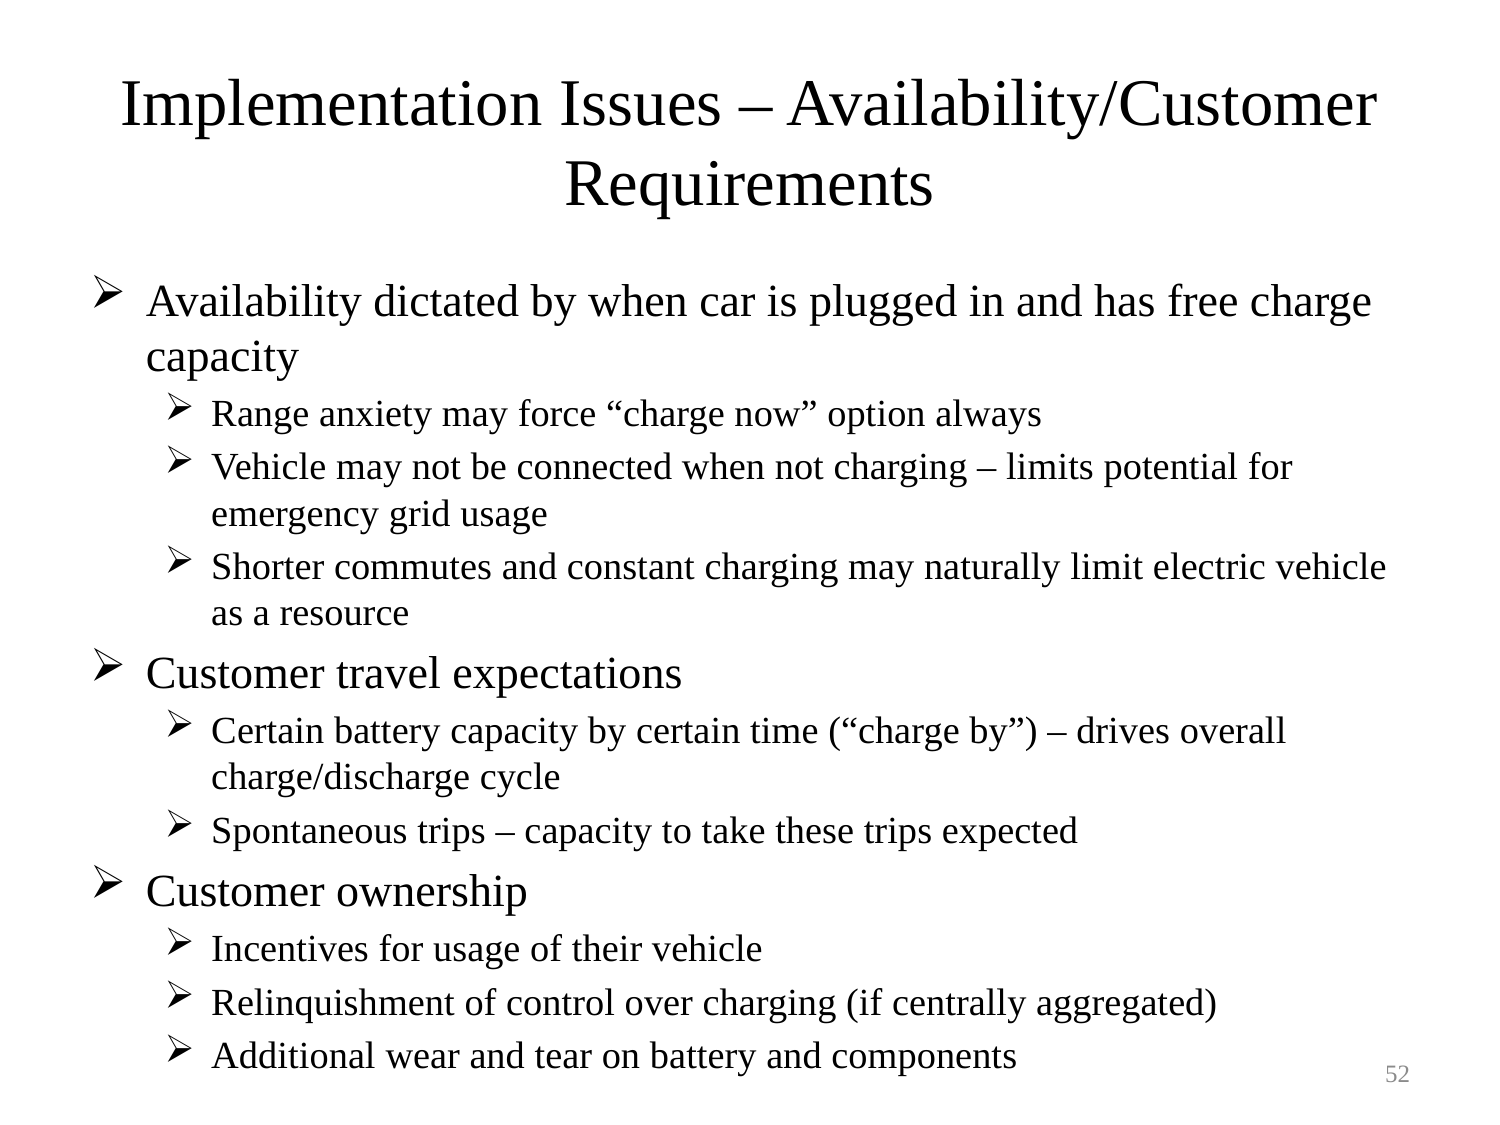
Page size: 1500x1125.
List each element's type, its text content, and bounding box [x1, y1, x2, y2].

slide_number 52 [1074, 1042, 1425, 1103]
title Implementation Issues – Availability/Customer Requirements [75, 45, 1425, 233]
list Availability dictated by when car is plugged in and has free charge capacity Range anxiety may force “charge now” option always Vehicle may not be connected when not charging – limits potential for emergency grid usage Shorter commutes and constant charging may naturally limit electric vehicle as a resource Customer travel expectations Certain battery capacity by certain time (“charge by”) – drives overall charge/discharge cycle Spontaneous trips – capacity to take these trips expected Customer ownership Incentives for usage of their vehicle Relinquishment of control over charging (if centrally aggregated) Additional wear and tear on battery and components [75, 262, 1425, 1088]
